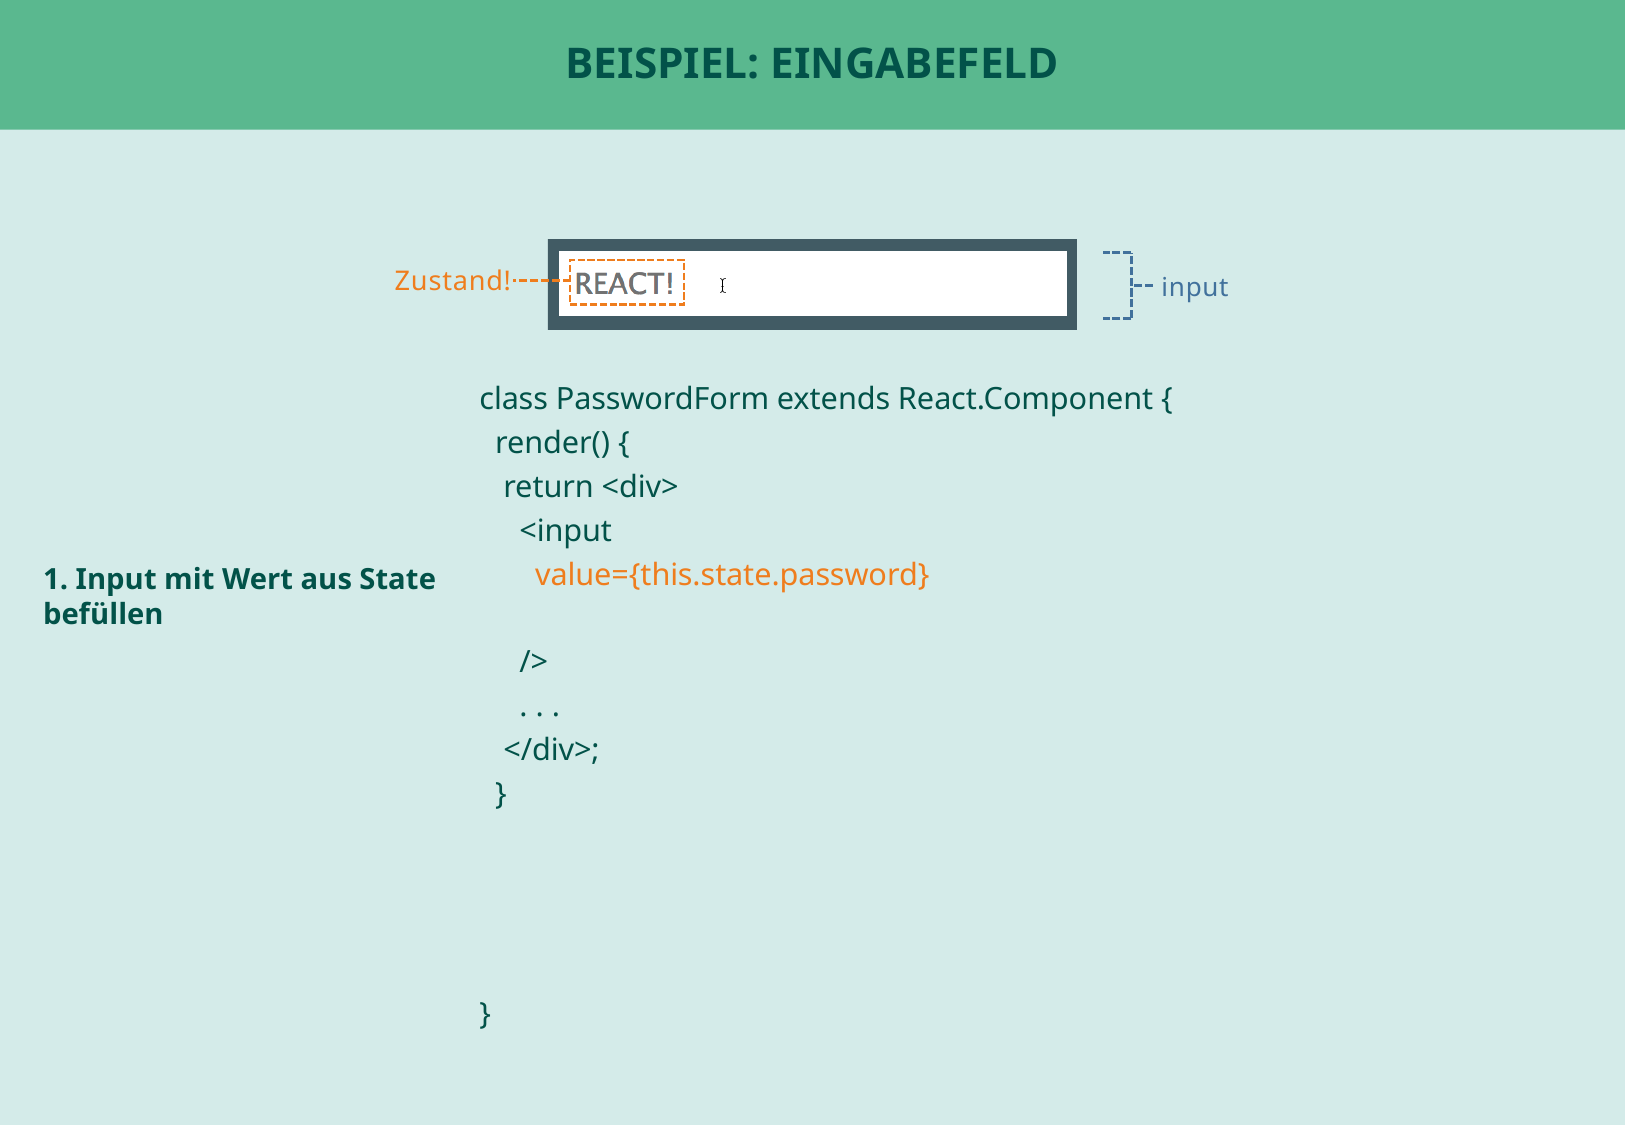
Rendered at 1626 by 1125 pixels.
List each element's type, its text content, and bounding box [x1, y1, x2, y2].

text_box 1. Input mit Wert aus State befüllen [28, 552, 570, 638]
text_box class PasswordForm extends React.Component { render() { return <div> <input value={this.state.password} /> . . . </div>; } } [479, 371, 1562, 1031]
title Beispiel: Eingabefeld [0, 0, 1625, 130]
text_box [1103, 252, 1249, 319]
text_box Zustand! [394, 263, 531, 309]
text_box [547, 239, 1078, 330]
